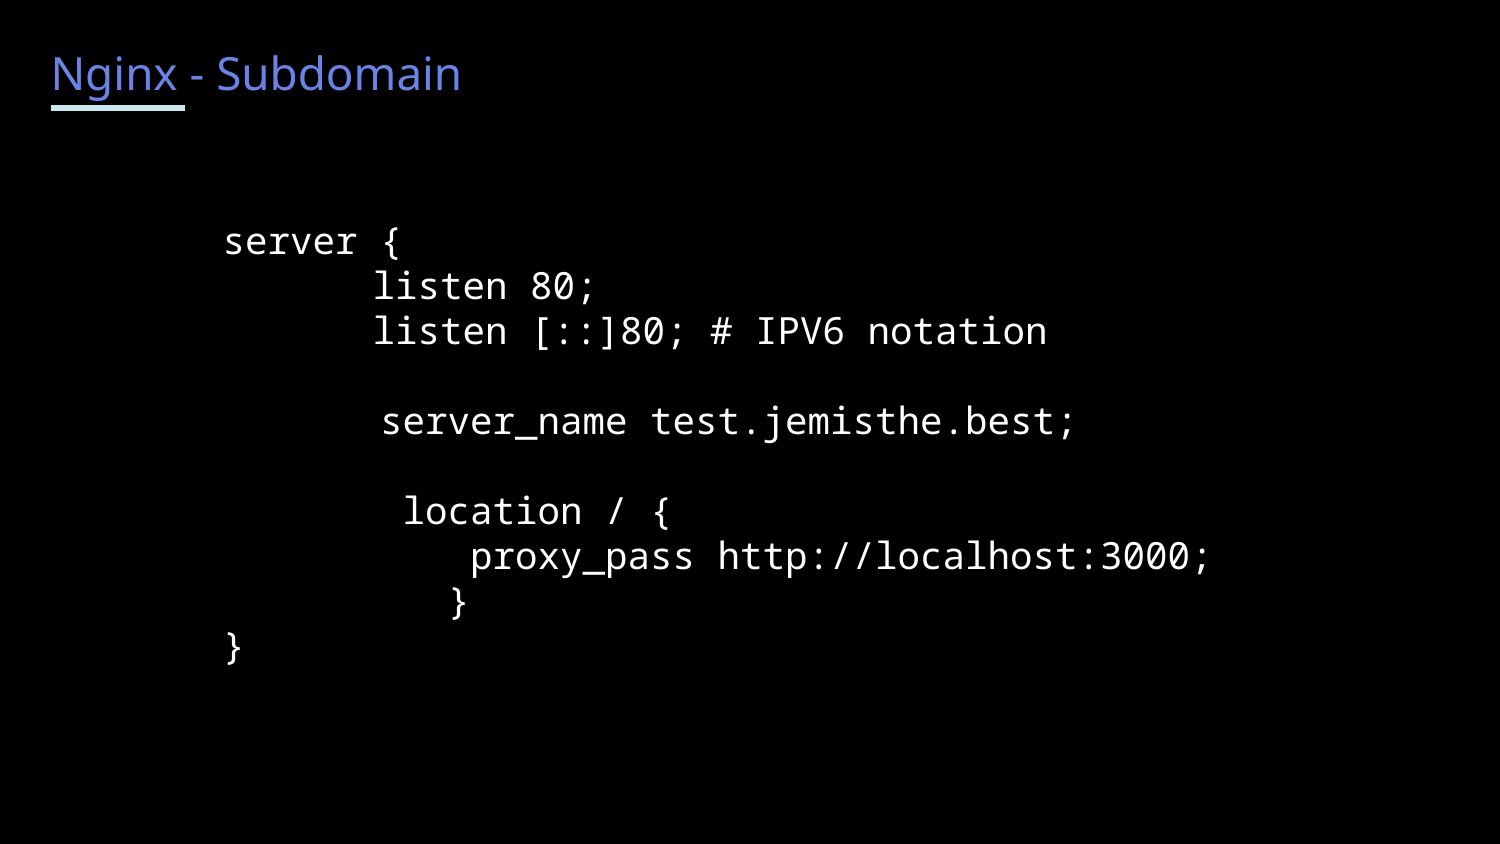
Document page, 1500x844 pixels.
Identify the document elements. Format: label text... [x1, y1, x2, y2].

text_box server { listen 80; listen [::]80; # IPV6 notation server_name test.jemisthe.best; location / { proxy_pass http://localhost:3000; } } [207, 202, 1261, 702]
subtitle Nginx - Subdomain [35, 21, 532, 101]
